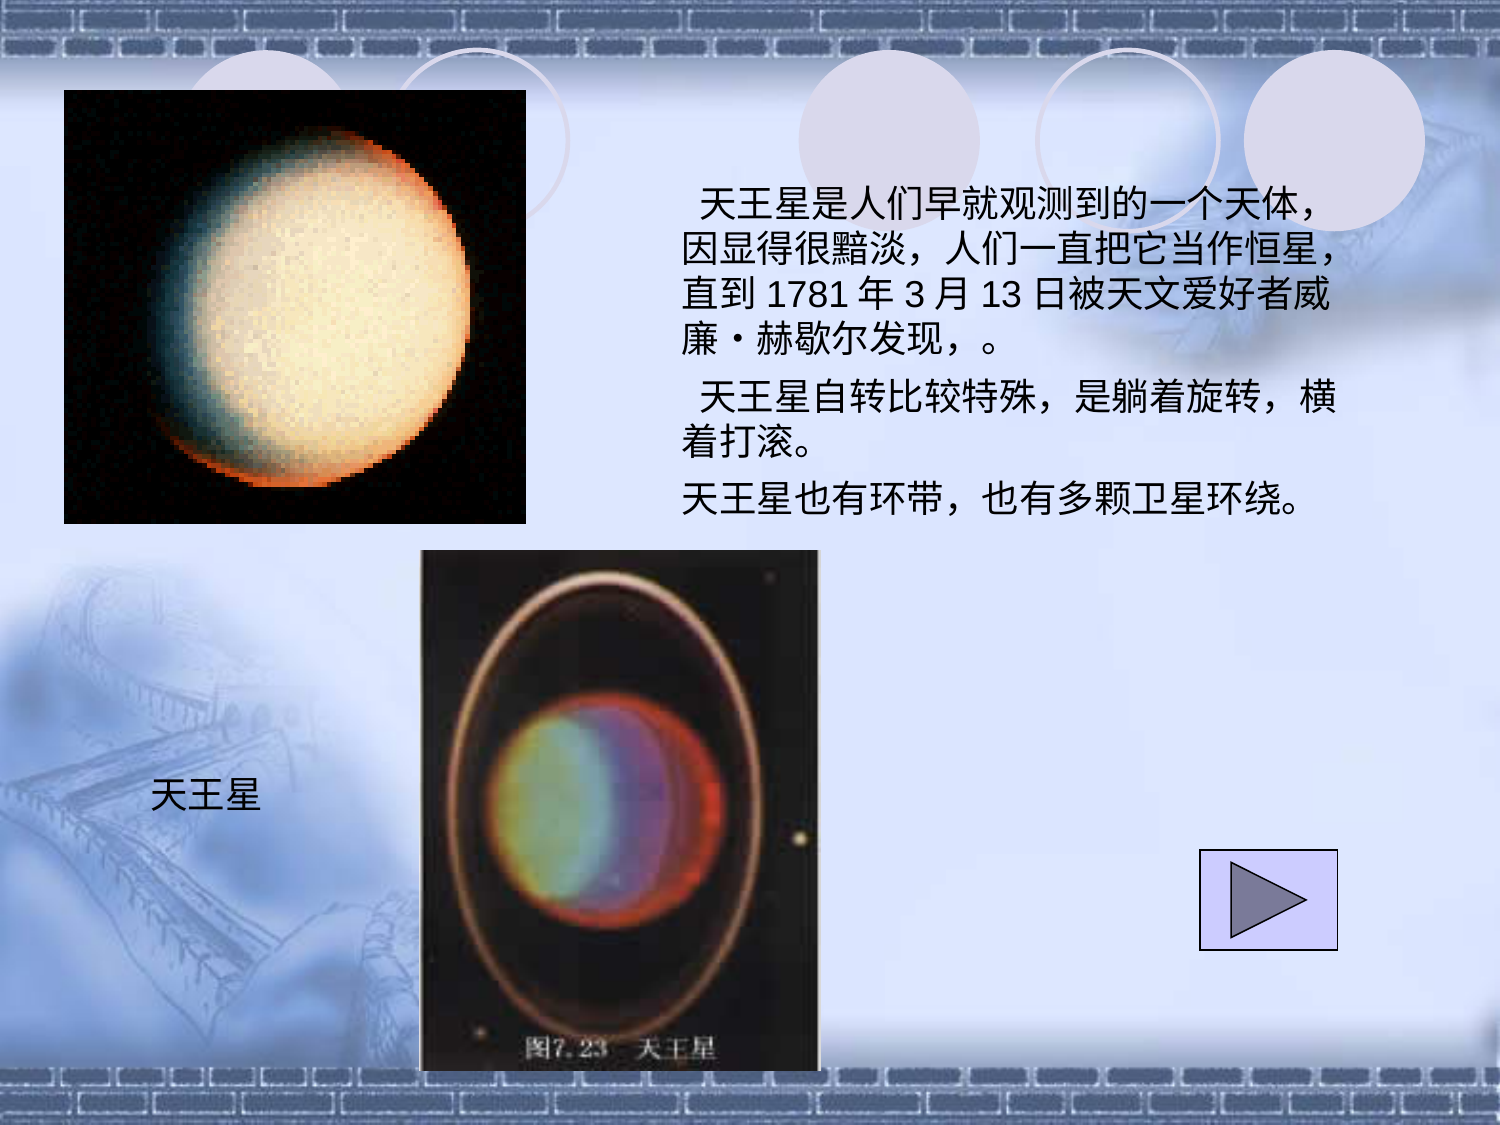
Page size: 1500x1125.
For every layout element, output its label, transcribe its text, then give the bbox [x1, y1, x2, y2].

picture [0, 0, 1500, 1125]
text_box 天王星是人们早就观测到的一个天体，因显得很黯淡，人们一直把它当作恒星，直到1781年3月13日被天文爱好者威廉•赫歇尔发现，。 天王星自转比较特殊，是躺着旋转，横着打滚。 天王星也有环带，也有多颗卫星环绕。 [667, 172, 1376, 528]
text_box [1199, 849, 1338, 950]
text_box 天王星 [135, 763, 299, 823]
